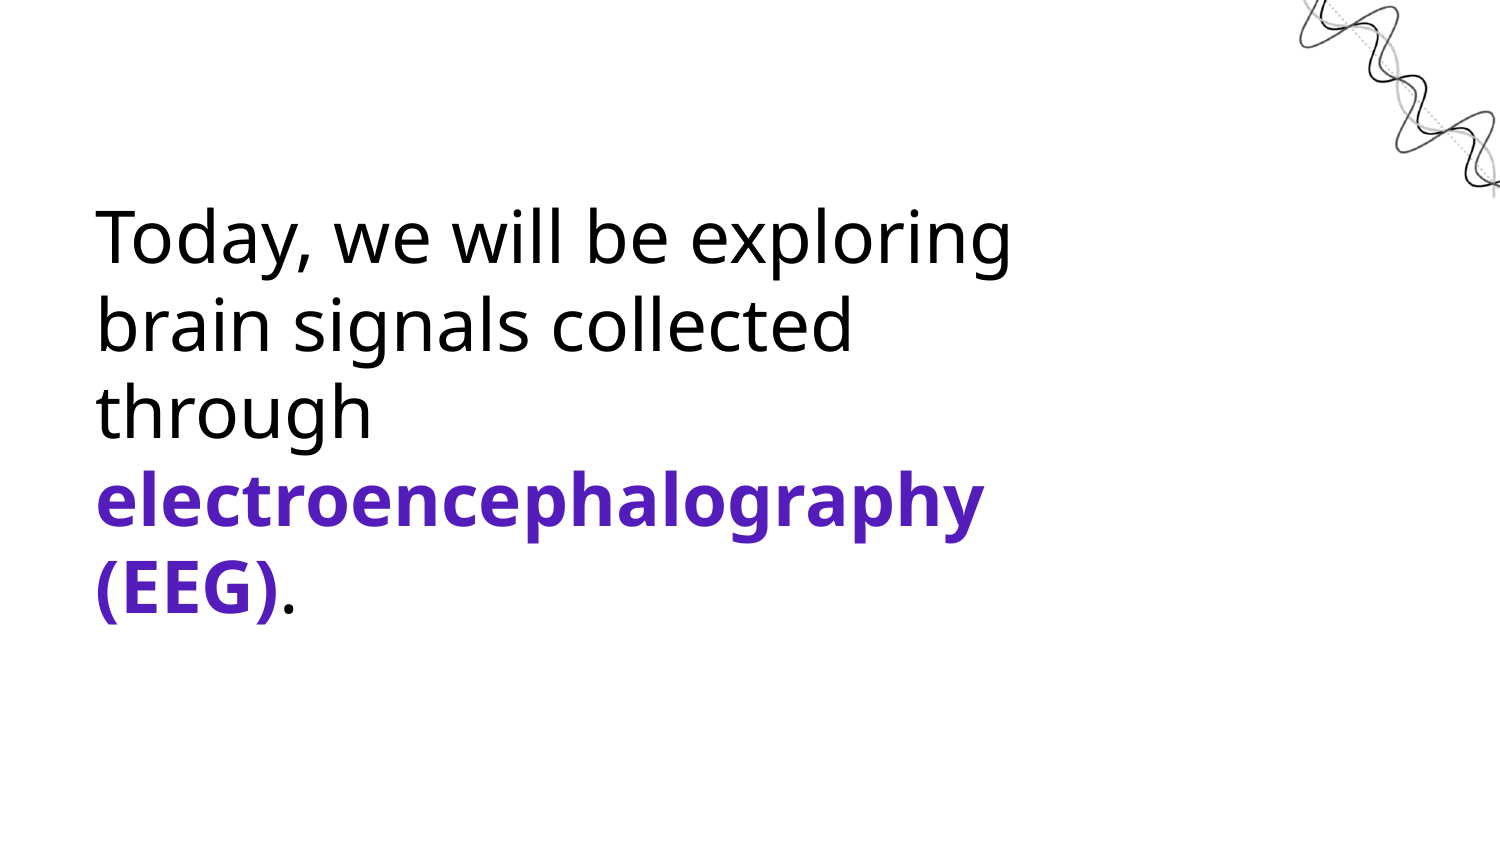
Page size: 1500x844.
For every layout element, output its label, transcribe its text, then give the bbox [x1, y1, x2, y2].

picture [1155, 0, 1500, 338]
title Today, we will be exploring brain signals collected through electroencephalography (EEG). [80, 73, 1125, 745]
